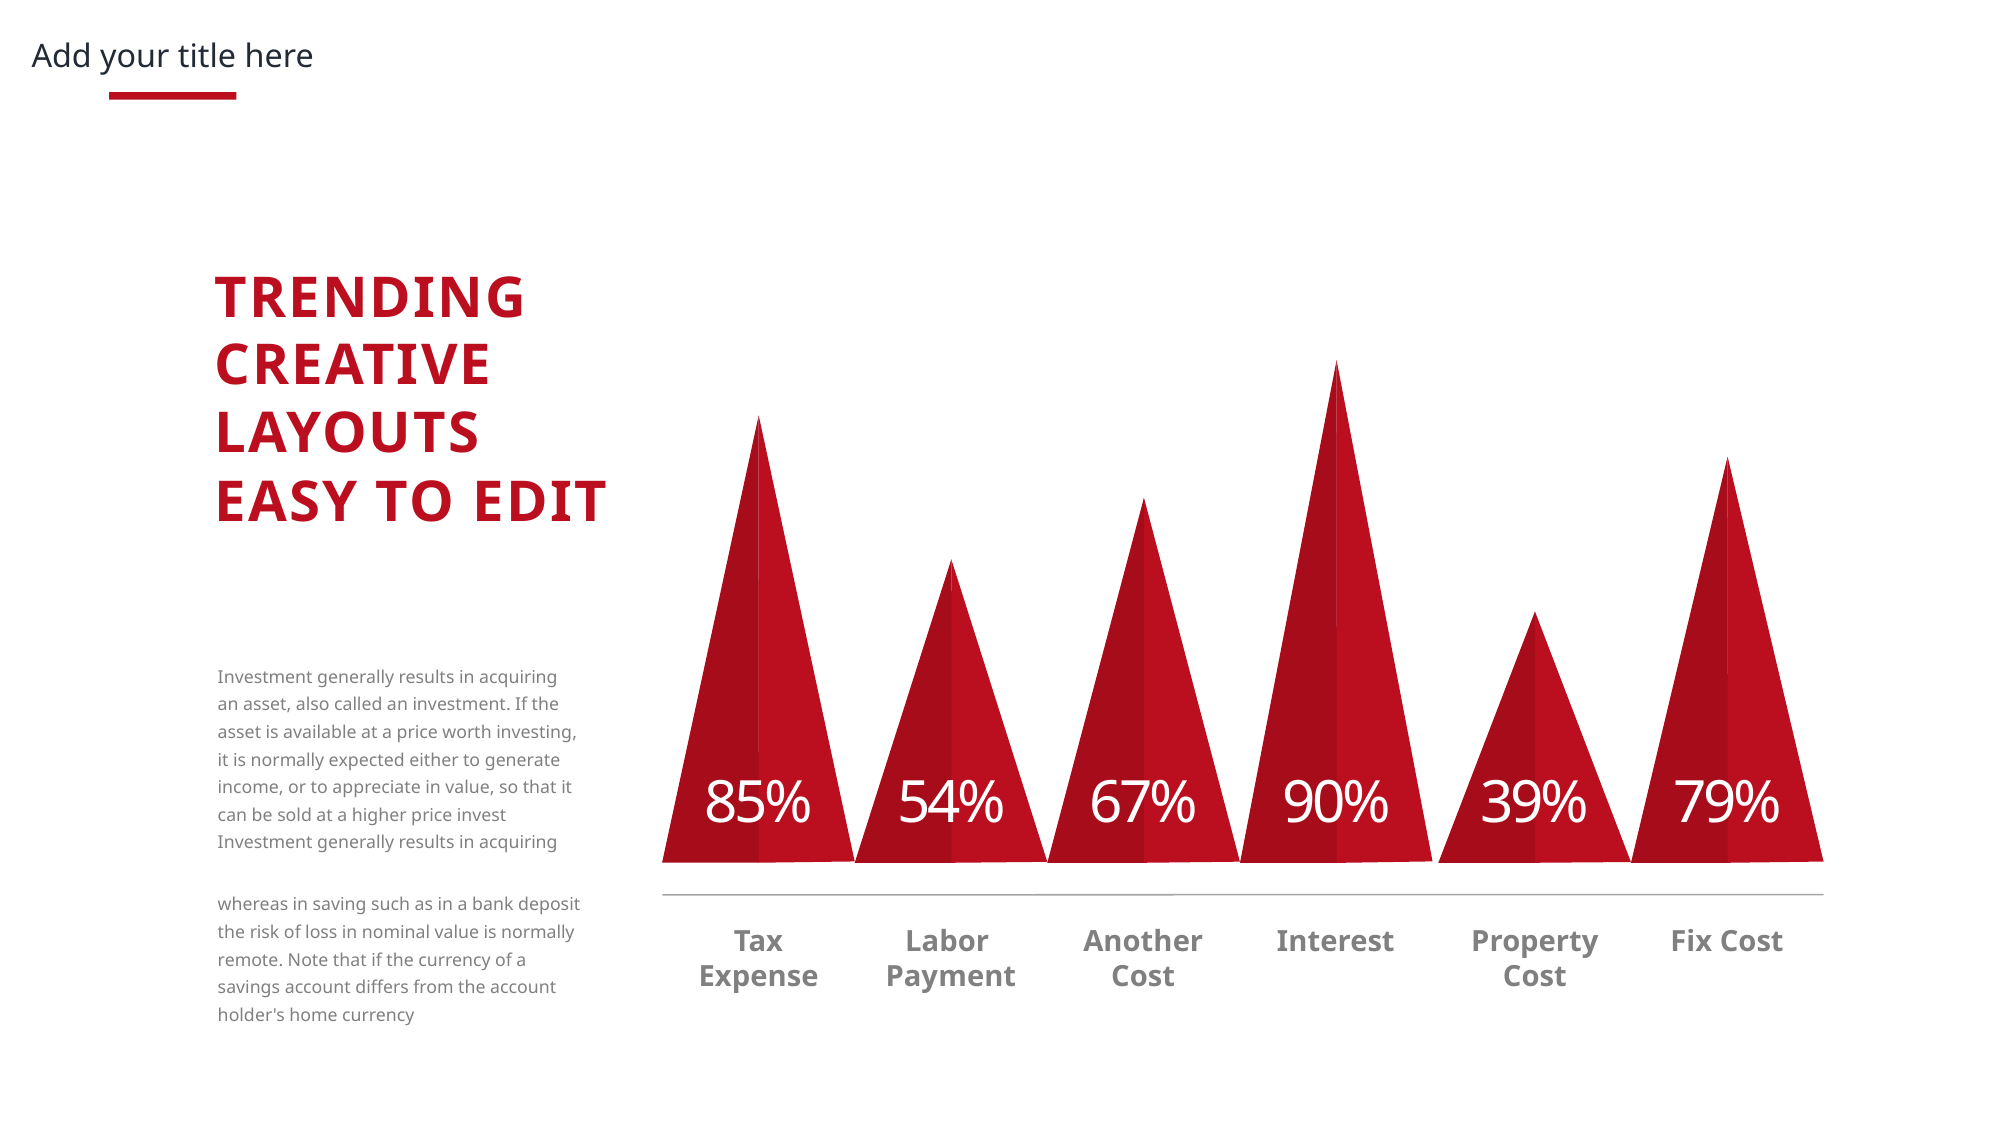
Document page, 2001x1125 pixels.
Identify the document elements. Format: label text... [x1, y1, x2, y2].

text_box TRENDING CREATIVE LAYOUTS EASY TO EDIT [199, 253, 627, 749]
text_box Investment generally results in acquiring an asset, also called an investment. If the asset is available at a price worth investing, it is normally expected either to generate income, or to appreciate in value, so that it can be sold at a higher price invest Investment generally results in acquiring whereas in saving such as in a bank deposit the risk of loss in nominal value is normally remote. Note that if the currency of a savings account differs from the account holder's home currency [199, 650, 600, 1034]
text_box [662, 360, 1824, 998]
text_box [8, 18, 337, 100]
